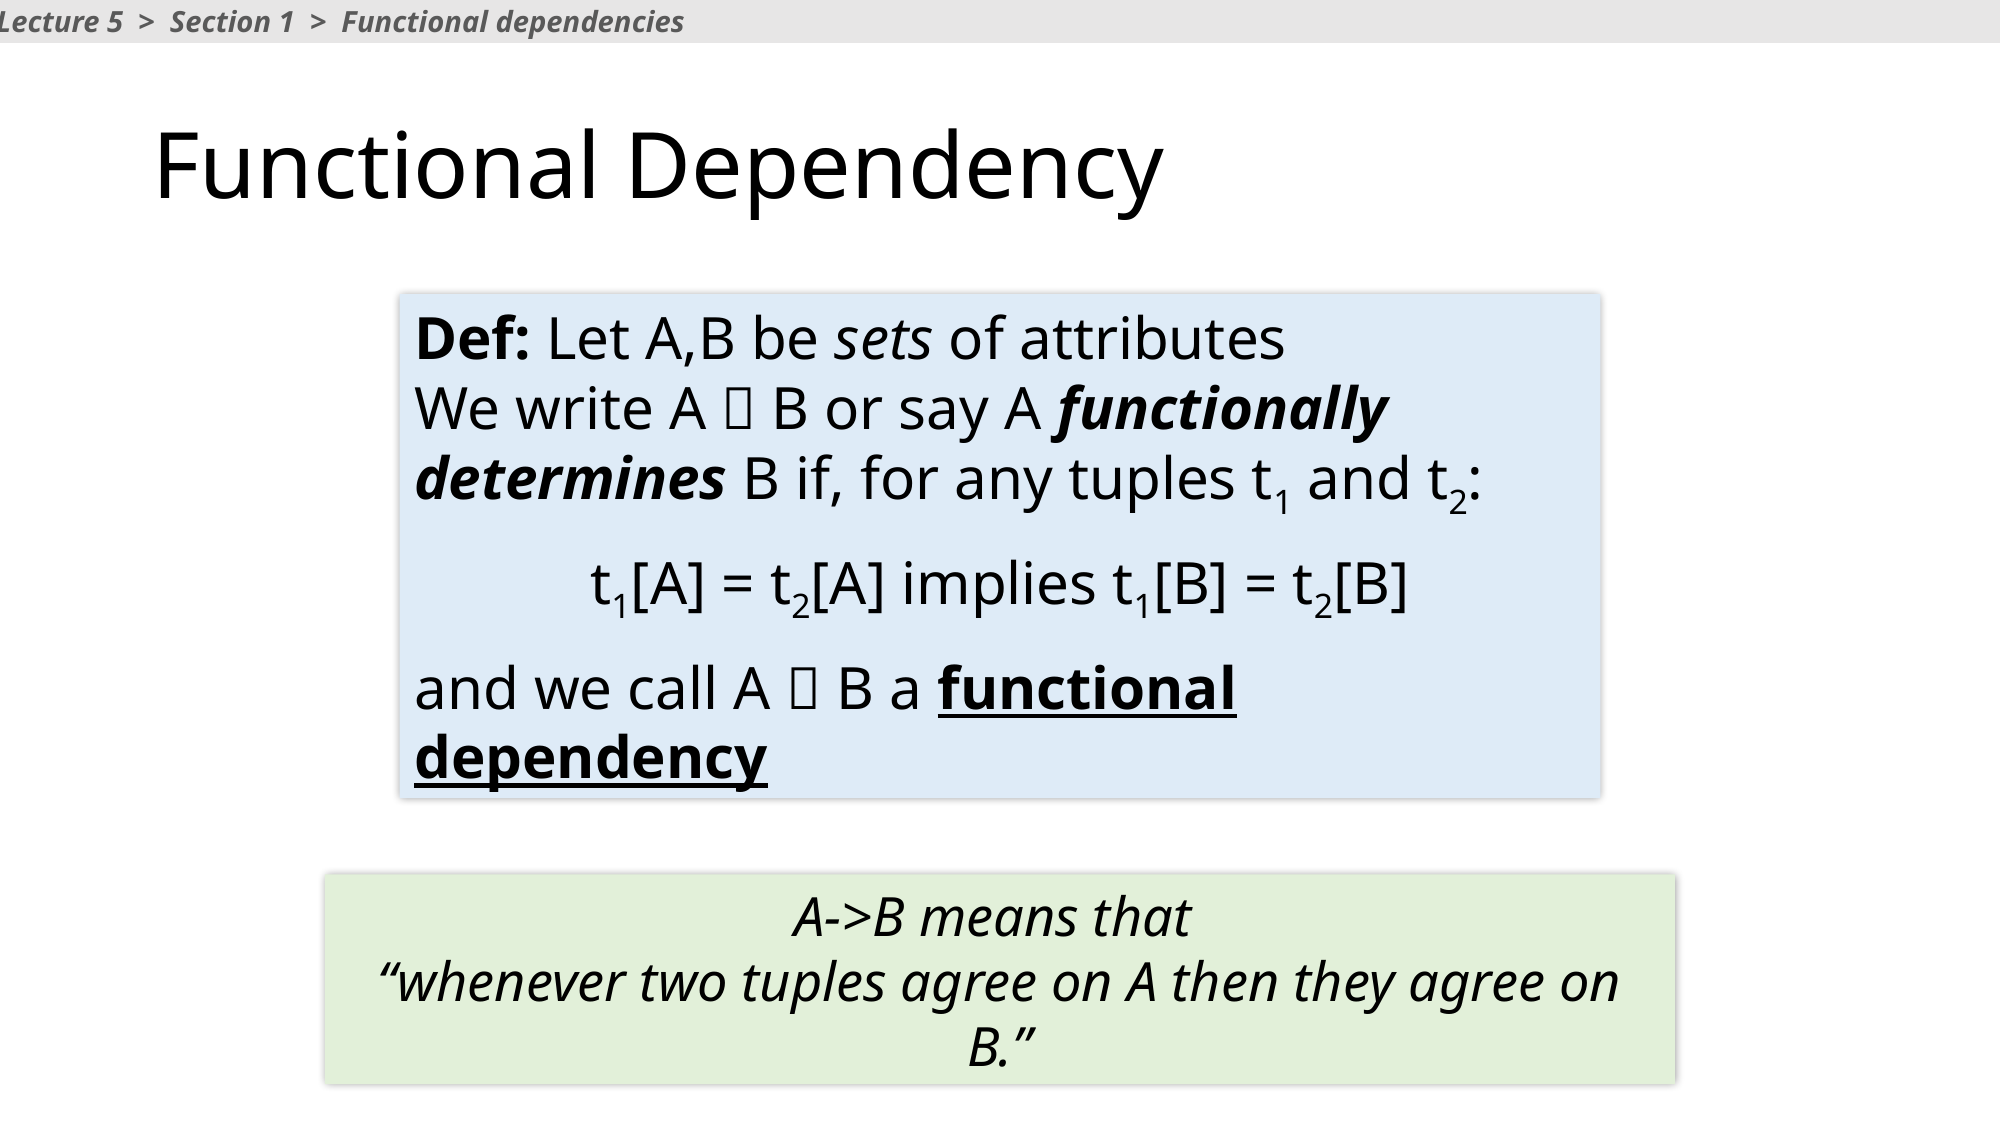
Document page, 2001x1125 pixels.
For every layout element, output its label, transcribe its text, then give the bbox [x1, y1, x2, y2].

text_box Def: Let A,B be sets of attributes We write A  B or say A functionally determines B if, for any tuples t1 and t2: t1[A] = t2[A] implies t1[B] = t2[B] and we call A  B a functional dependency [399, 294, 1601, 799]
text_box A->B means that “whenever two tuples agree on A then they agree on B.” [324, 874, 1675, 1085]
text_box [0, 0, 2000, 47]
title Functional Dependency [137, 59, 1863, 278]
